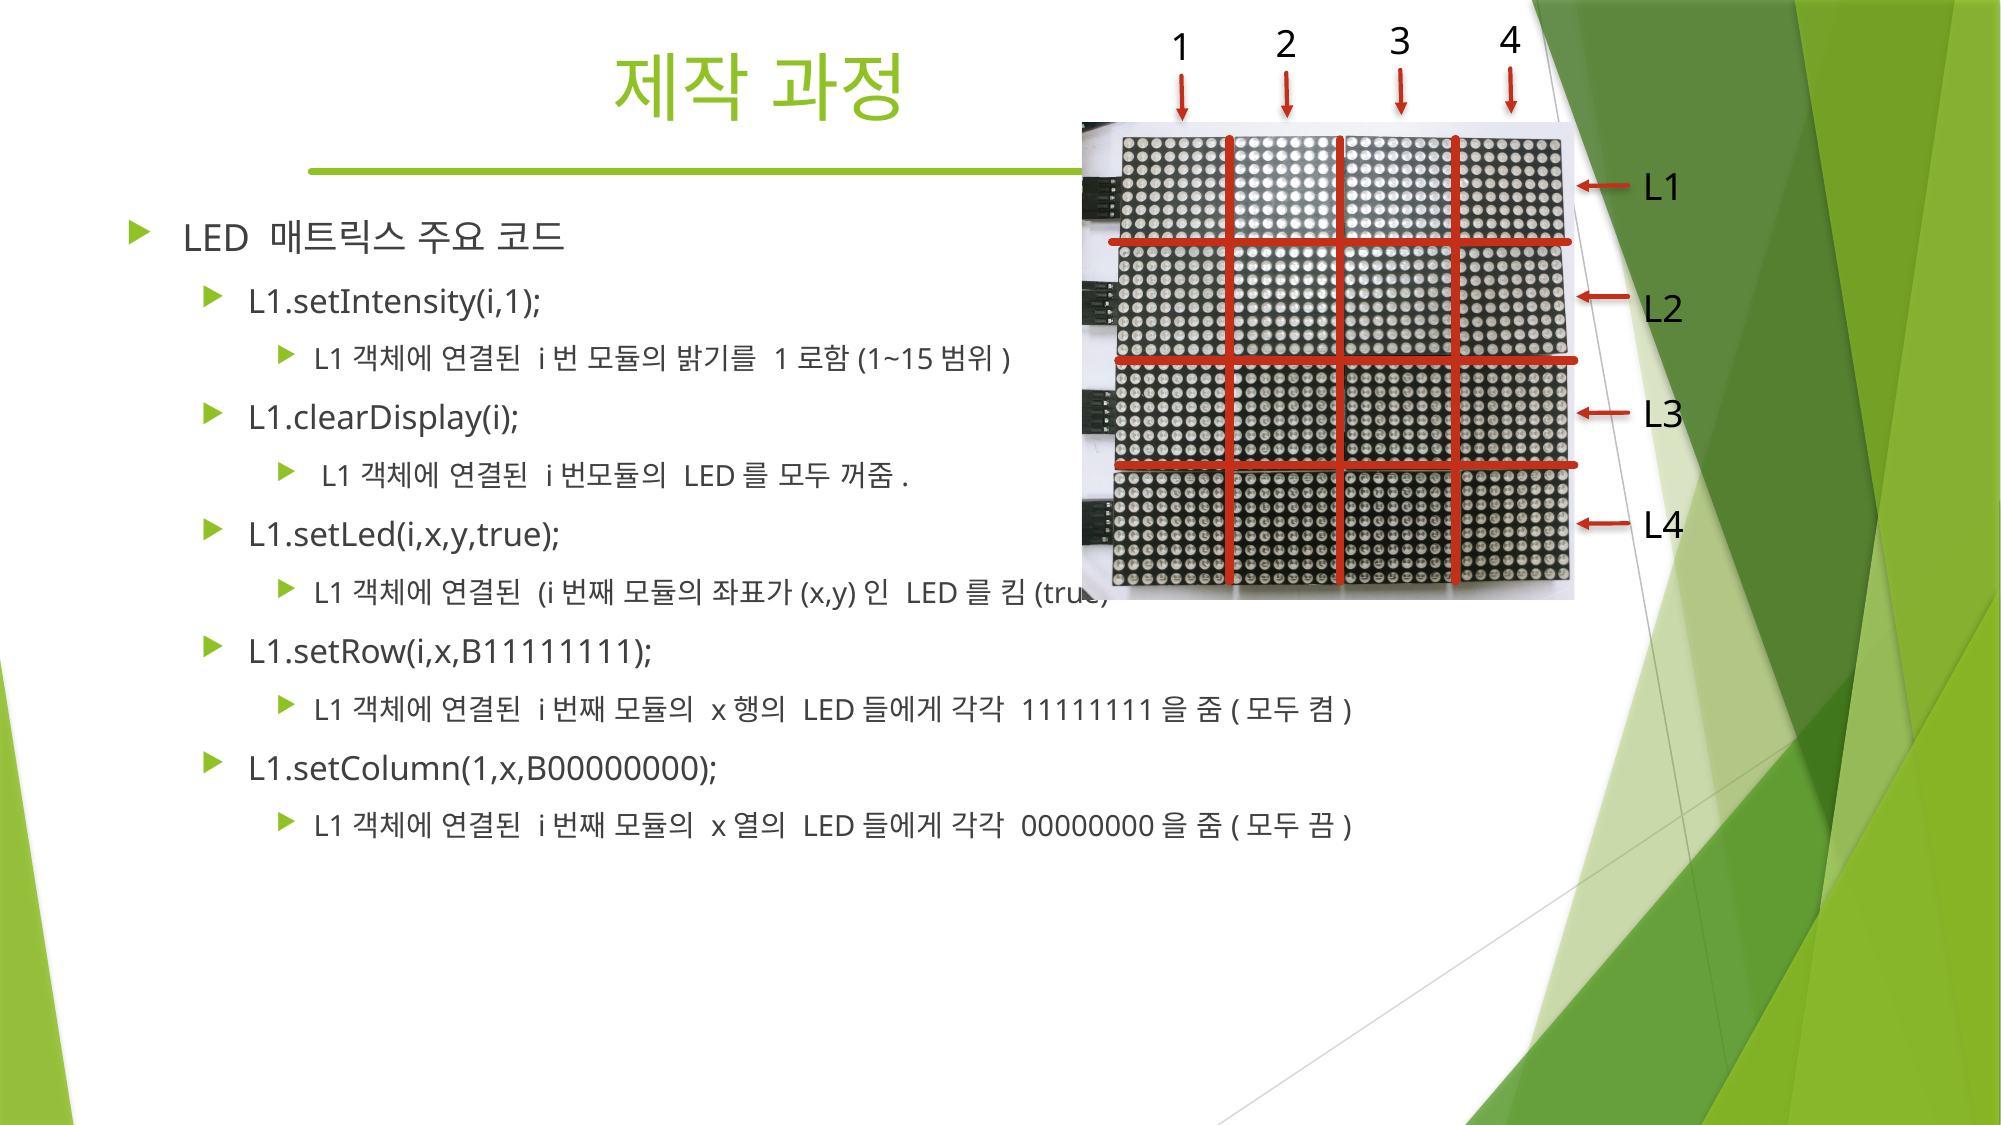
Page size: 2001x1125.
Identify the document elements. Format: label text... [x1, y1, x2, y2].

title 제작 과정 [0, 0, 1522, 172]
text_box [1081, 8, 1702, 600]
list LED 매트릭스 주요 코드 L1.setIntensity(i,1); L1객체에 연결된 i번 모듈의 밝기를 1로함(1~15범위) L1.clearDisplay(i); L1객체에 연결된 i번모듈의 LED를 모두 꺼줌. L1.setLed(i,x,y,true); L1객체에 연결된 (i번째 모듈의 좌표가(x,y)인 LED를 킴(true) L1.setRow(i,x,B11111111); L1객체에 연결된 i번째 모듈의 x행의 LED들에게 각각 11111111을 줌(모두 켬) L1.setColumn(1,x,B00000000); L1객체에 연결된 i번째 모듈의 x열의 LED들에게 각각 00000000을 줌(모두 끔) [111, 206, 1522, 1069]
